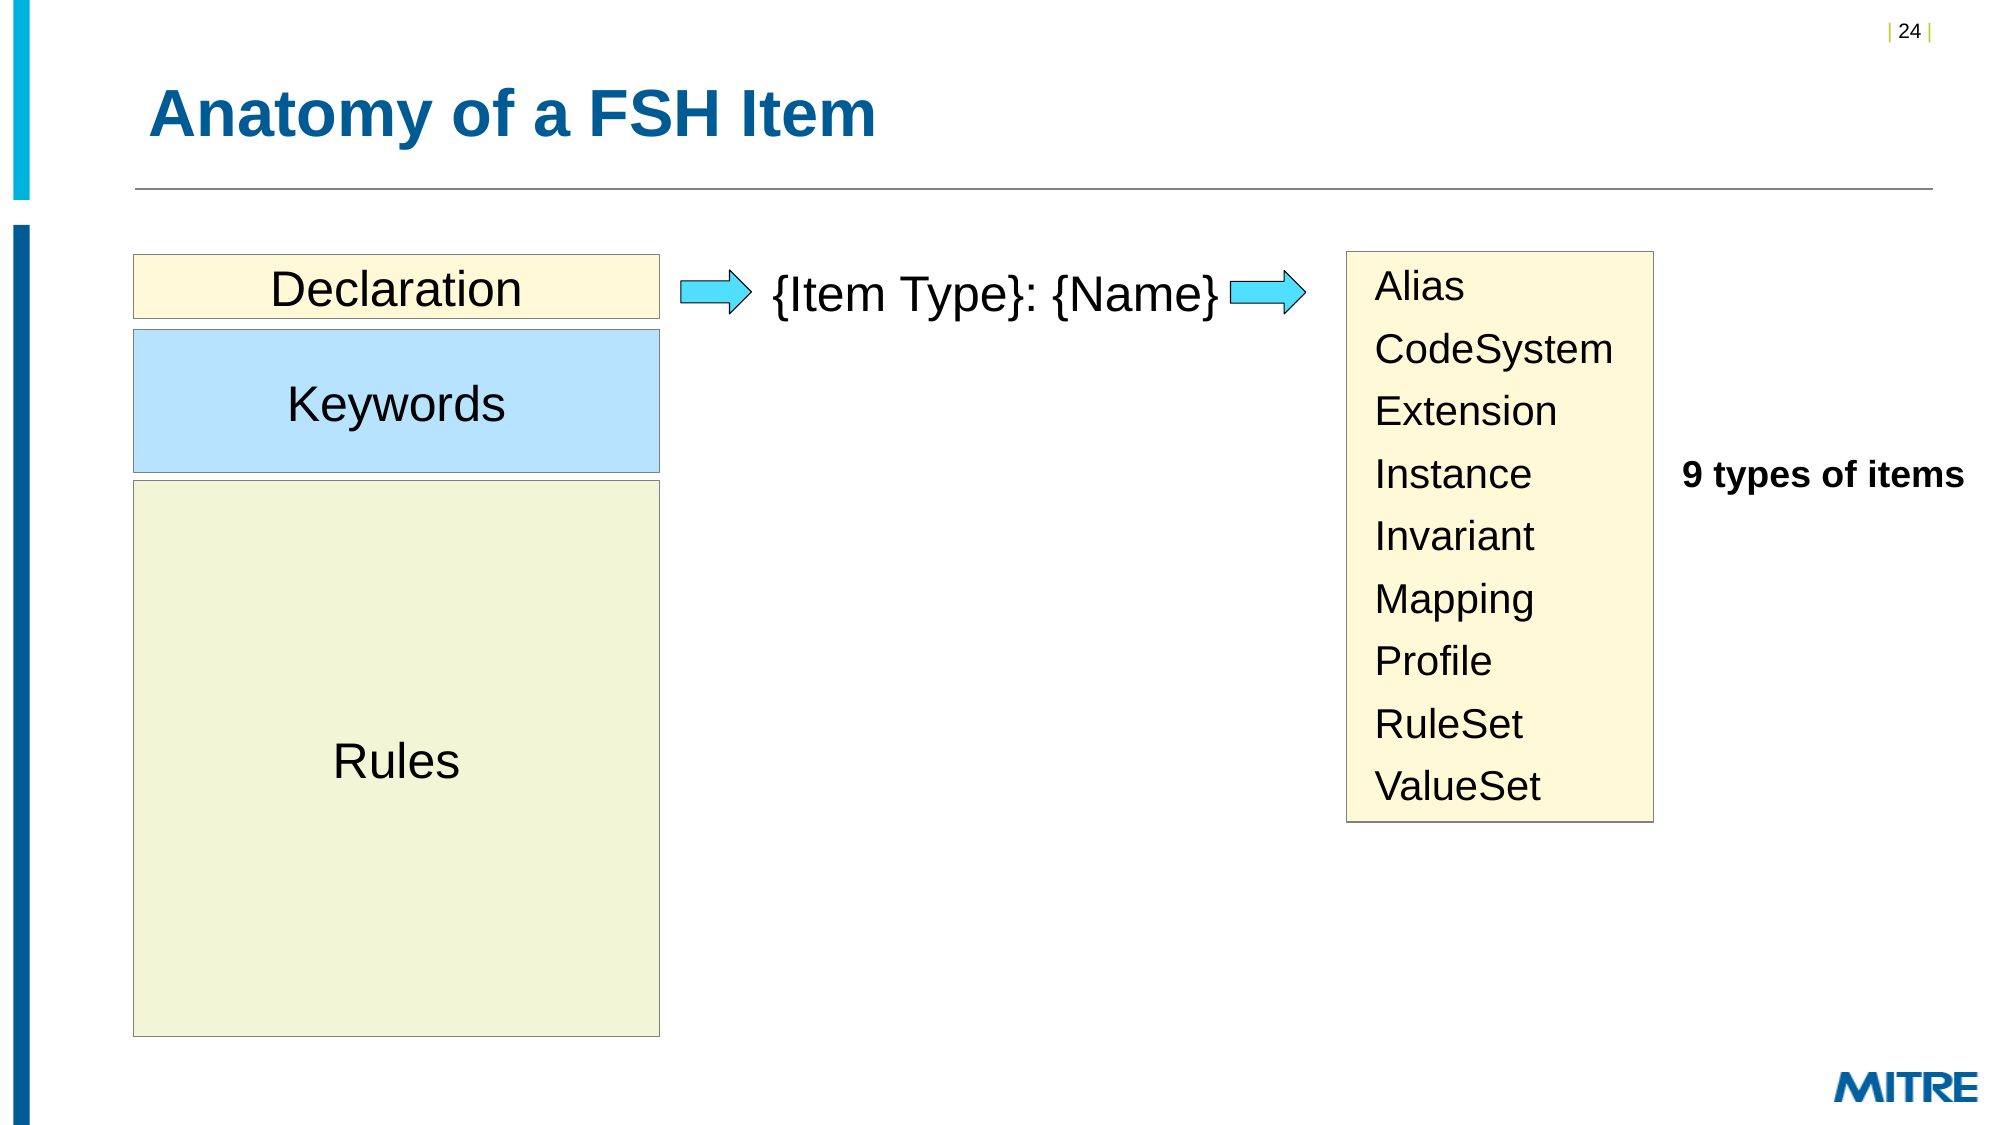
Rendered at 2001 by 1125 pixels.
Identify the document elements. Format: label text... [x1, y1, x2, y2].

text_box [1344, 249, 1655, 824]
text_box Keywords [131, 327, 662, 475]
text_box 9 types of items [1667, 442, 1981, 503]
text_box Alias CodeSystem Extension Instance Invariant Mapping Profile RuleSet ValueSet [1359, 251, 1629, 817]
picture [1834, 1069, 1981, 1109]
text_box Rules [131, 479, 662, 1039]
text_box [1228, 268, 1308, 316]
text_box Declaration [131, 252, 662, 320]
text_box {Item Type}: {Name} [757, 253, 1359, 329]
title Anatomy of a FSH Item [133, 45, 1934, 188]
text_box [678, 268, 754, 316]
